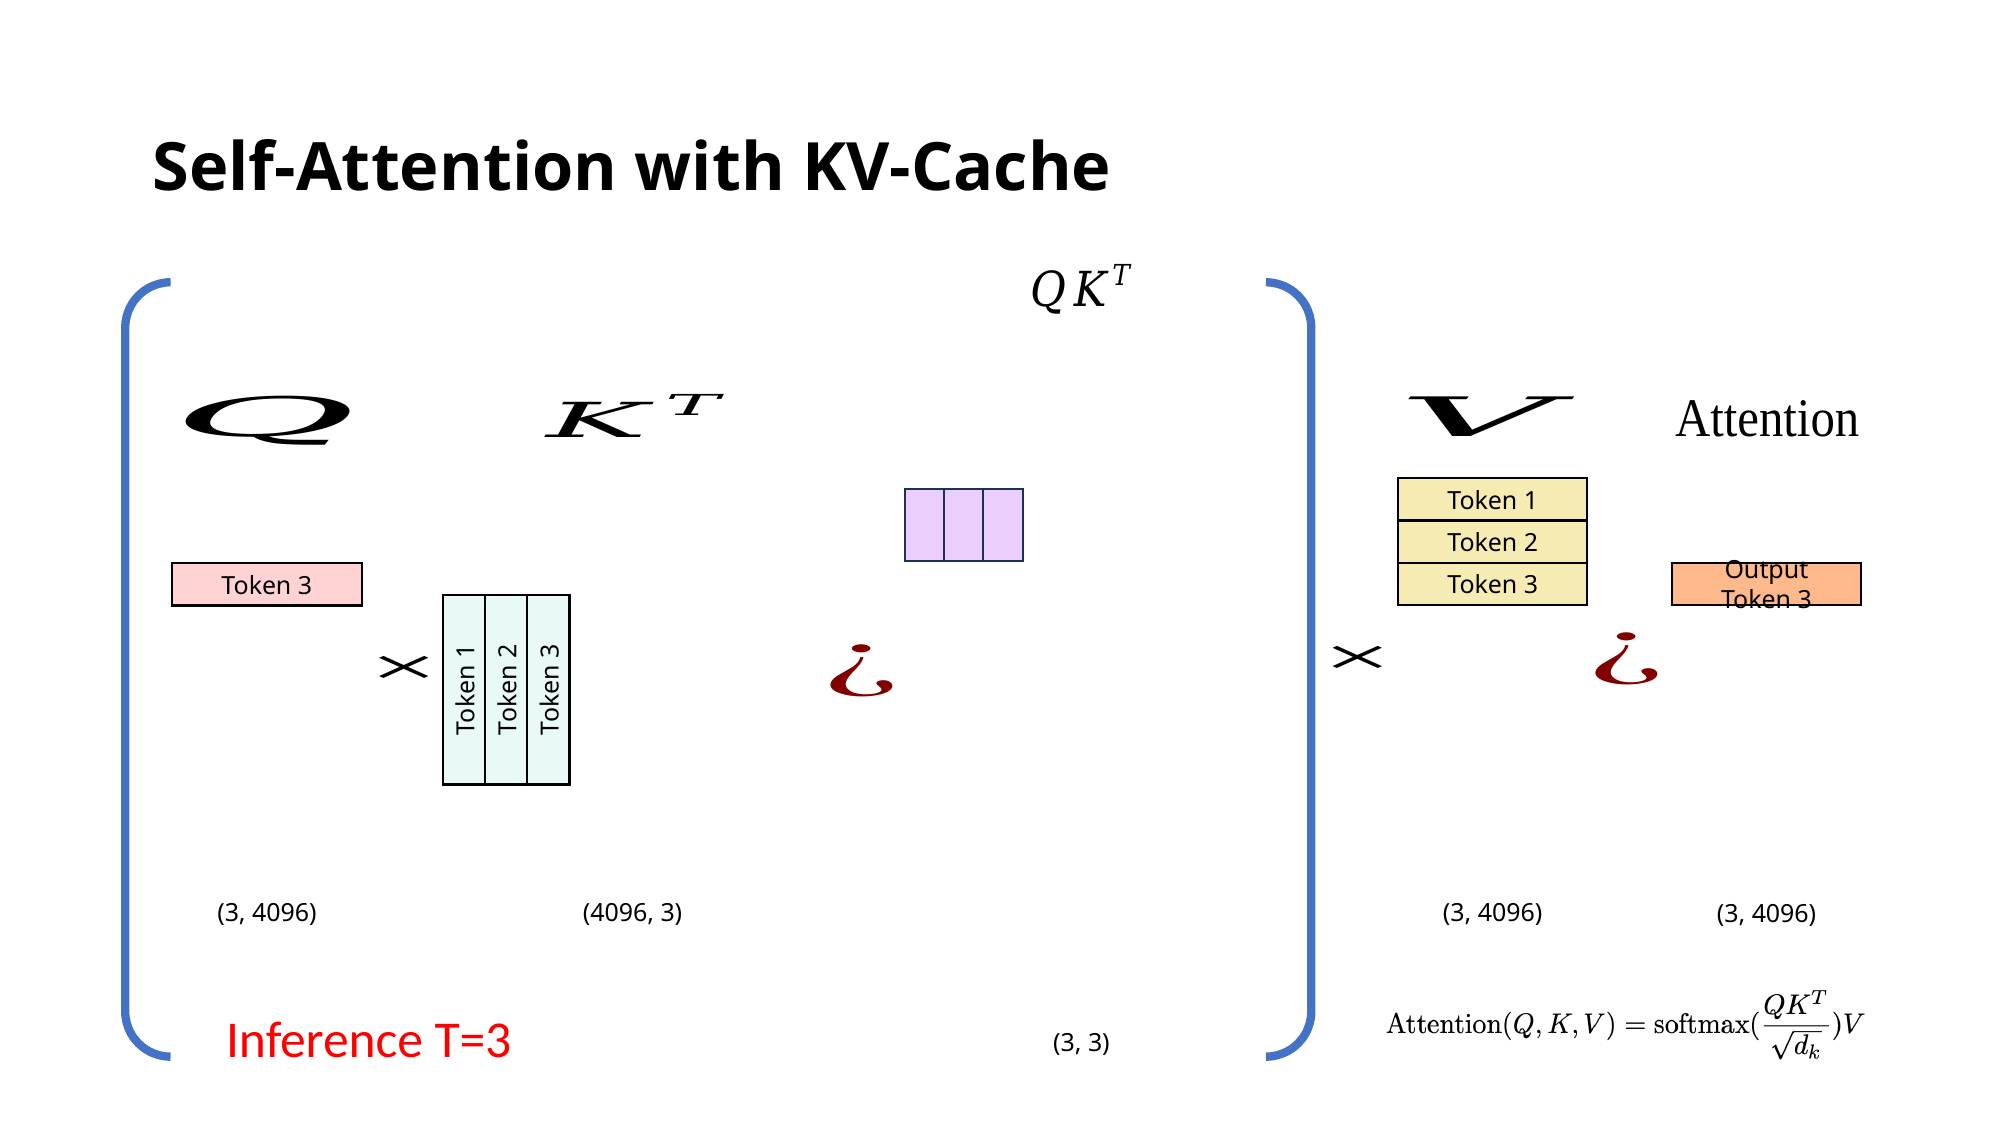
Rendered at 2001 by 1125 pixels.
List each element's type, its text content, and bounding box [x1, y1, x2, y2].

text_box Token 3 [171, 562, 363, 607]
text_box Output Token 3 [1671, 562, 1862, 606]
text_box Token 1 [442, 594, 484, 786]
text_box [945, 488, 982, 562]
text_box Token 2 [1397, 521, 1588, 564]
text_box (3, 4096) [1397, 889, 1588, 935]
text_box (3, 4096) [172, 889, 362, 935]
title Self-Attention with KV-Cache [137, 59, 1863, 278]
text_box (3, 3) [986, 1019, 1177, 1065]
text_box [904, 488, 945, 562]
text_box (3, 4096) [1671, 890, 1862, 936]
text_box Token 3 [1397, 564, 1588, 606]
text_box Token 1 [1397, 477, 1588, 521]
text_box Inference T=3 [199, 982, 538, 1100]
text_box [982, 488, 1024, 562]
text_box Token 2 [484, 594, 526, 786]
text_box Token 3 [526, 594, 571, 786]
text_box [124, 281, 1312, 1058]
text_box (4096, 3) [537, 889, 728, 935]
picture [1384, 974, 1875, 1066]
